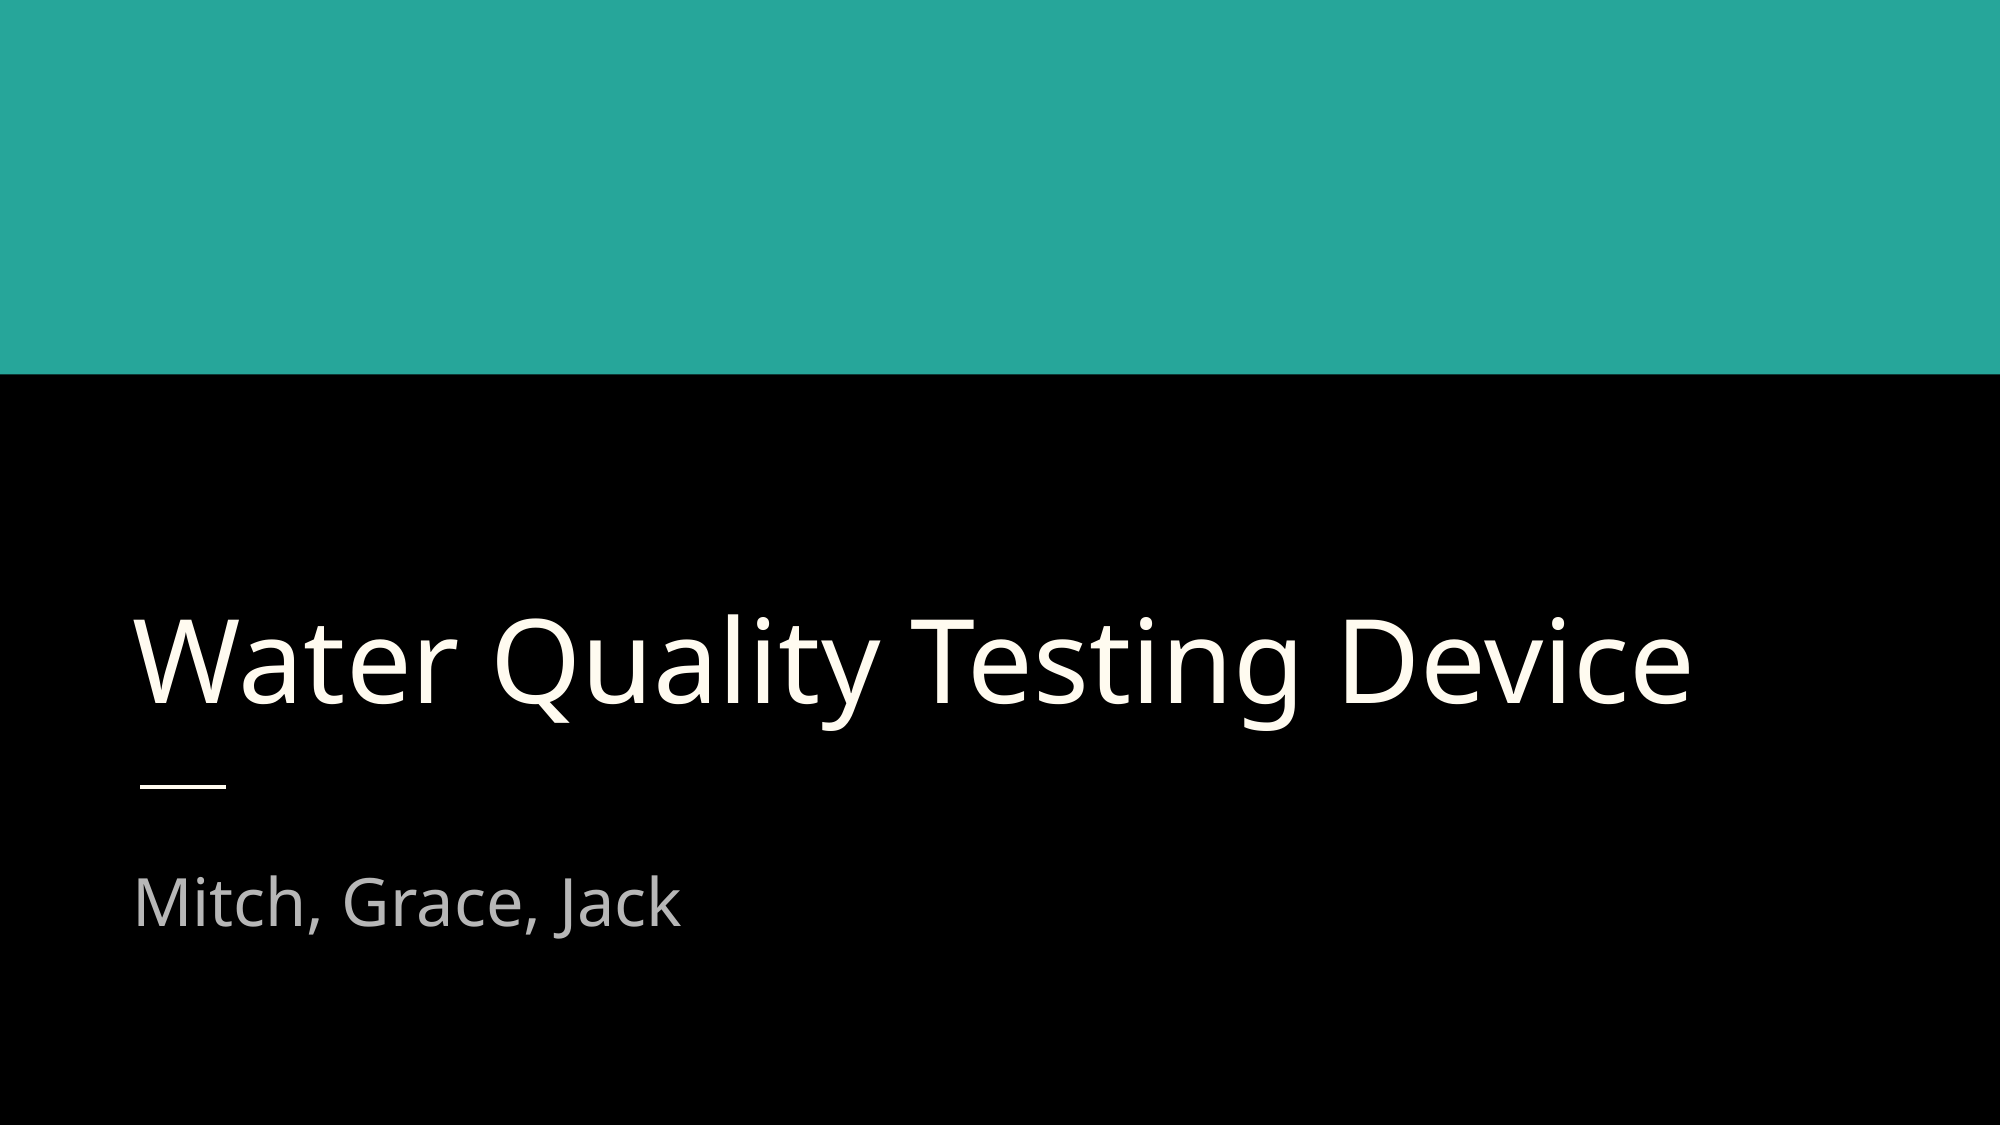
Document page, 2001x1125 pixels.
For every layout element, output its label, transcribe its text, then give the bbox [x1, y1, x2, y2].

subtitle Mitch, Grace, Jack [112, 840, 1888, 1013]
title Water Quality Testing Device [112, 414, 1888, 748]
